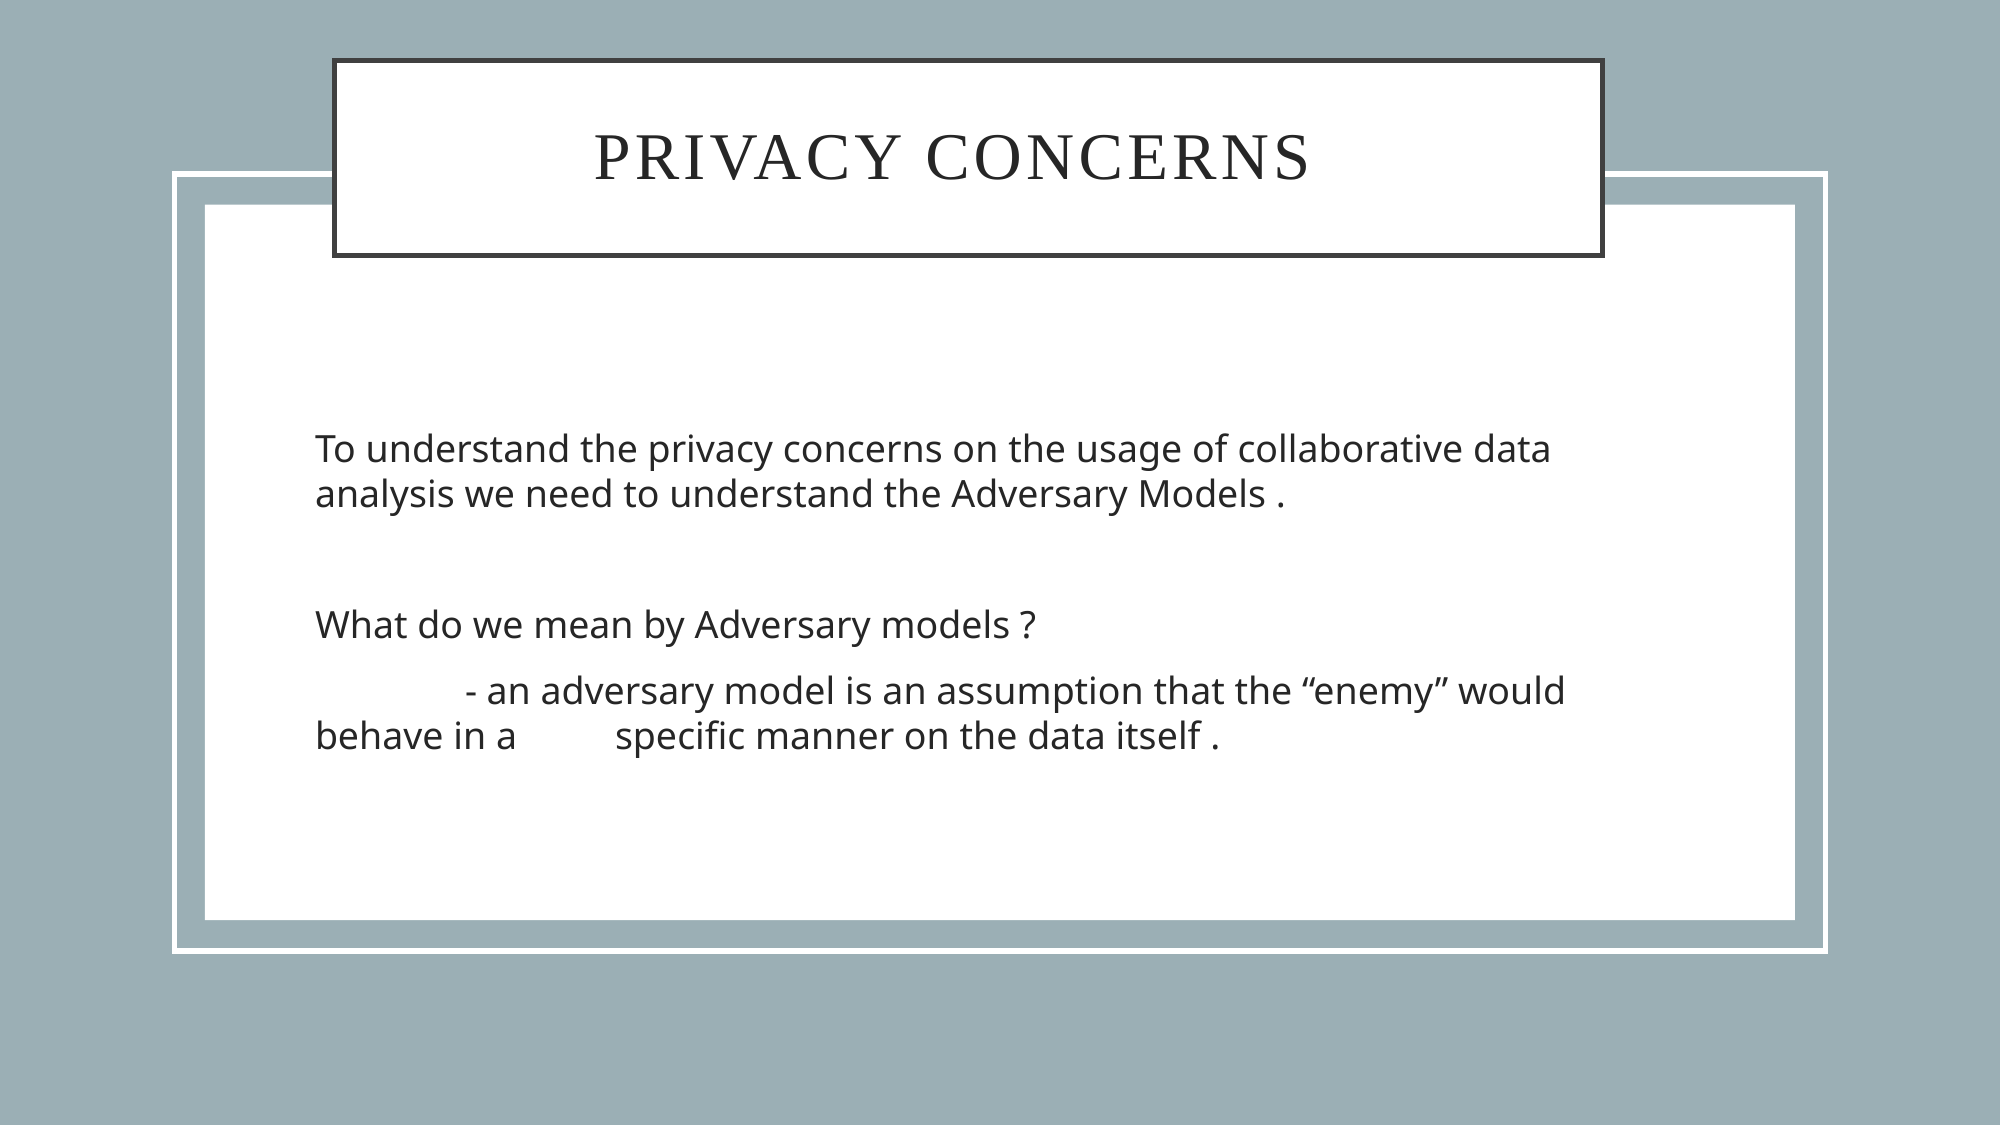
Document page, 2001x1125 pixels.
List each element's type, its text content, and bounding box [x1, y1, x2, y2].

title Privacy concerns [332, 58, 1605, 258]
text_box [0, 0, 2000, 1125]
text_box [173, 173, 1827, 952]
text_box To understand the privacy concerns on the usage of collaborative data analysis we need to understand the Adversary Models . What do we mean by Adversary models ? - an adversary model is an assumption that the “enemy” would behave in a specific manner on the data itself . [300, 306, 1700, 889]
